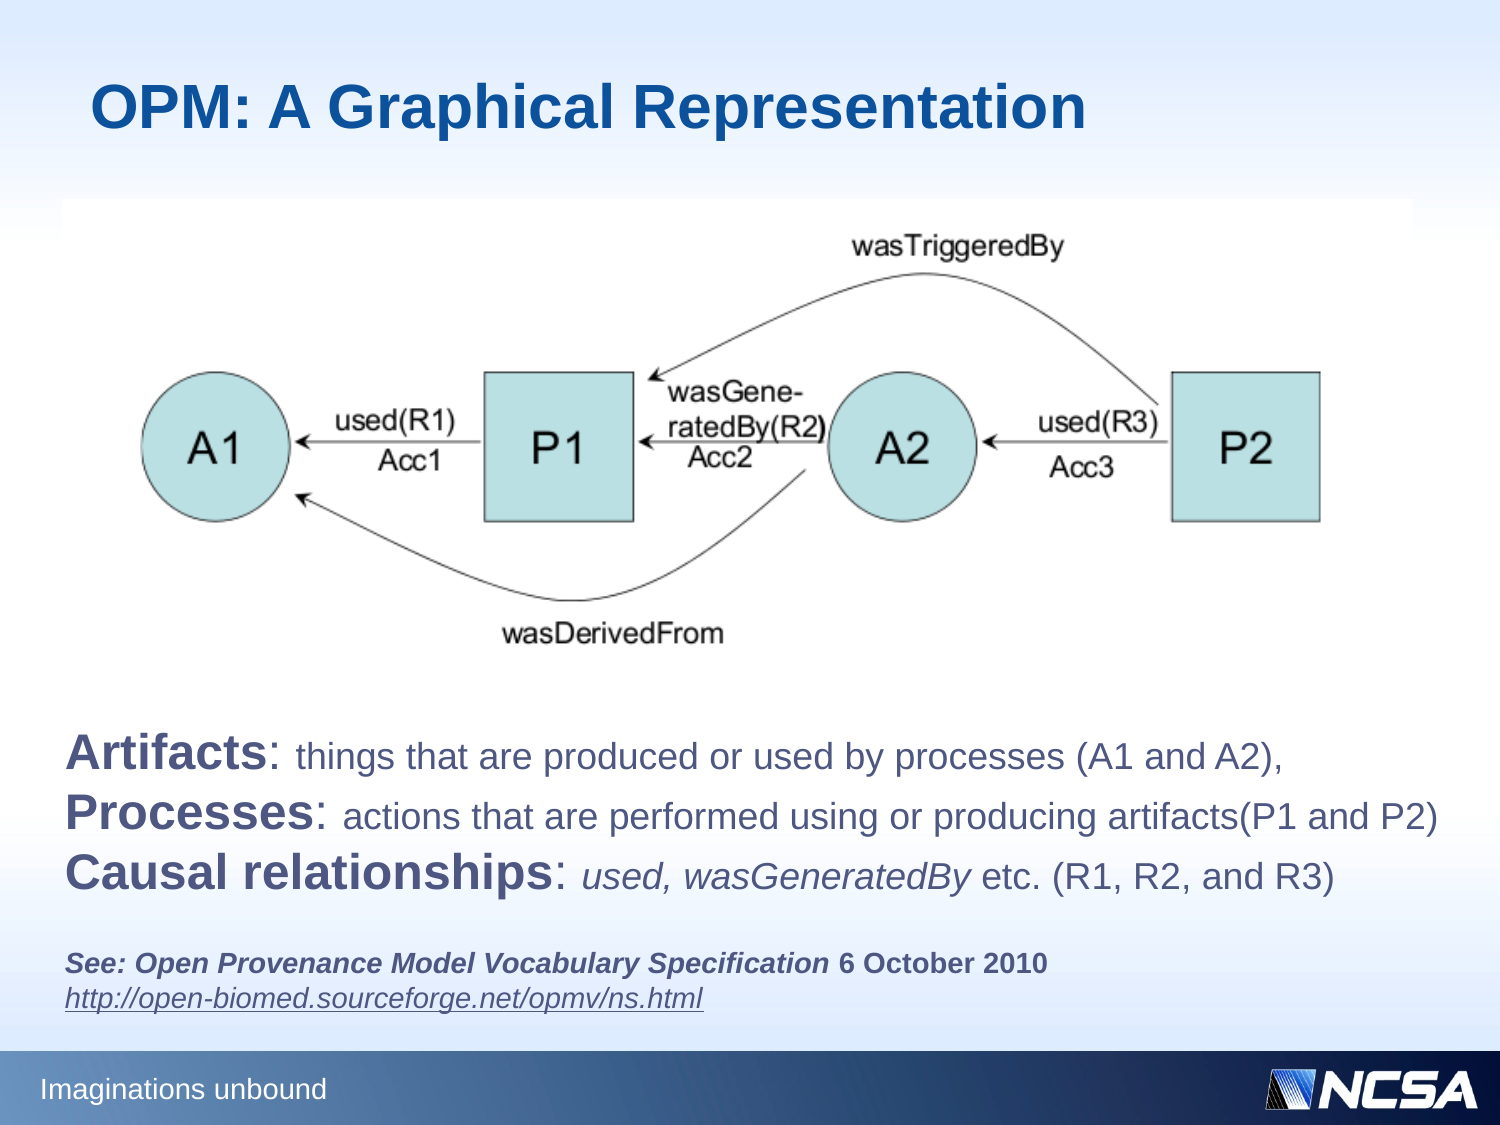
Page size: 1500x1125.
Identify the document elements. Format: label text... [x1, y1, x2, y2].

picture [0, 787, 1500, 1125]
text_box Artifacts: things that are produced or used by processes (A1 and A2), Processes: actions that are performed using or producing artifacts(P1 and P2) Causal relationships: used, wasGeneratedBy etc. (R1, R2, and R3) See: Open Provenance Model Vocabulary Specification 6 October 2010 http://open-biomed.sourceforge.net/opmv/ns.html [49, 712, 1463, 1023]
title OPM: A Graphical Representation [74, 44, 1426, 163]
picture [0, 0, 1500, 272]
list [62, 199, 1413, 699]
footer Imaginations unbound [24, 1062, 913, 1103]
